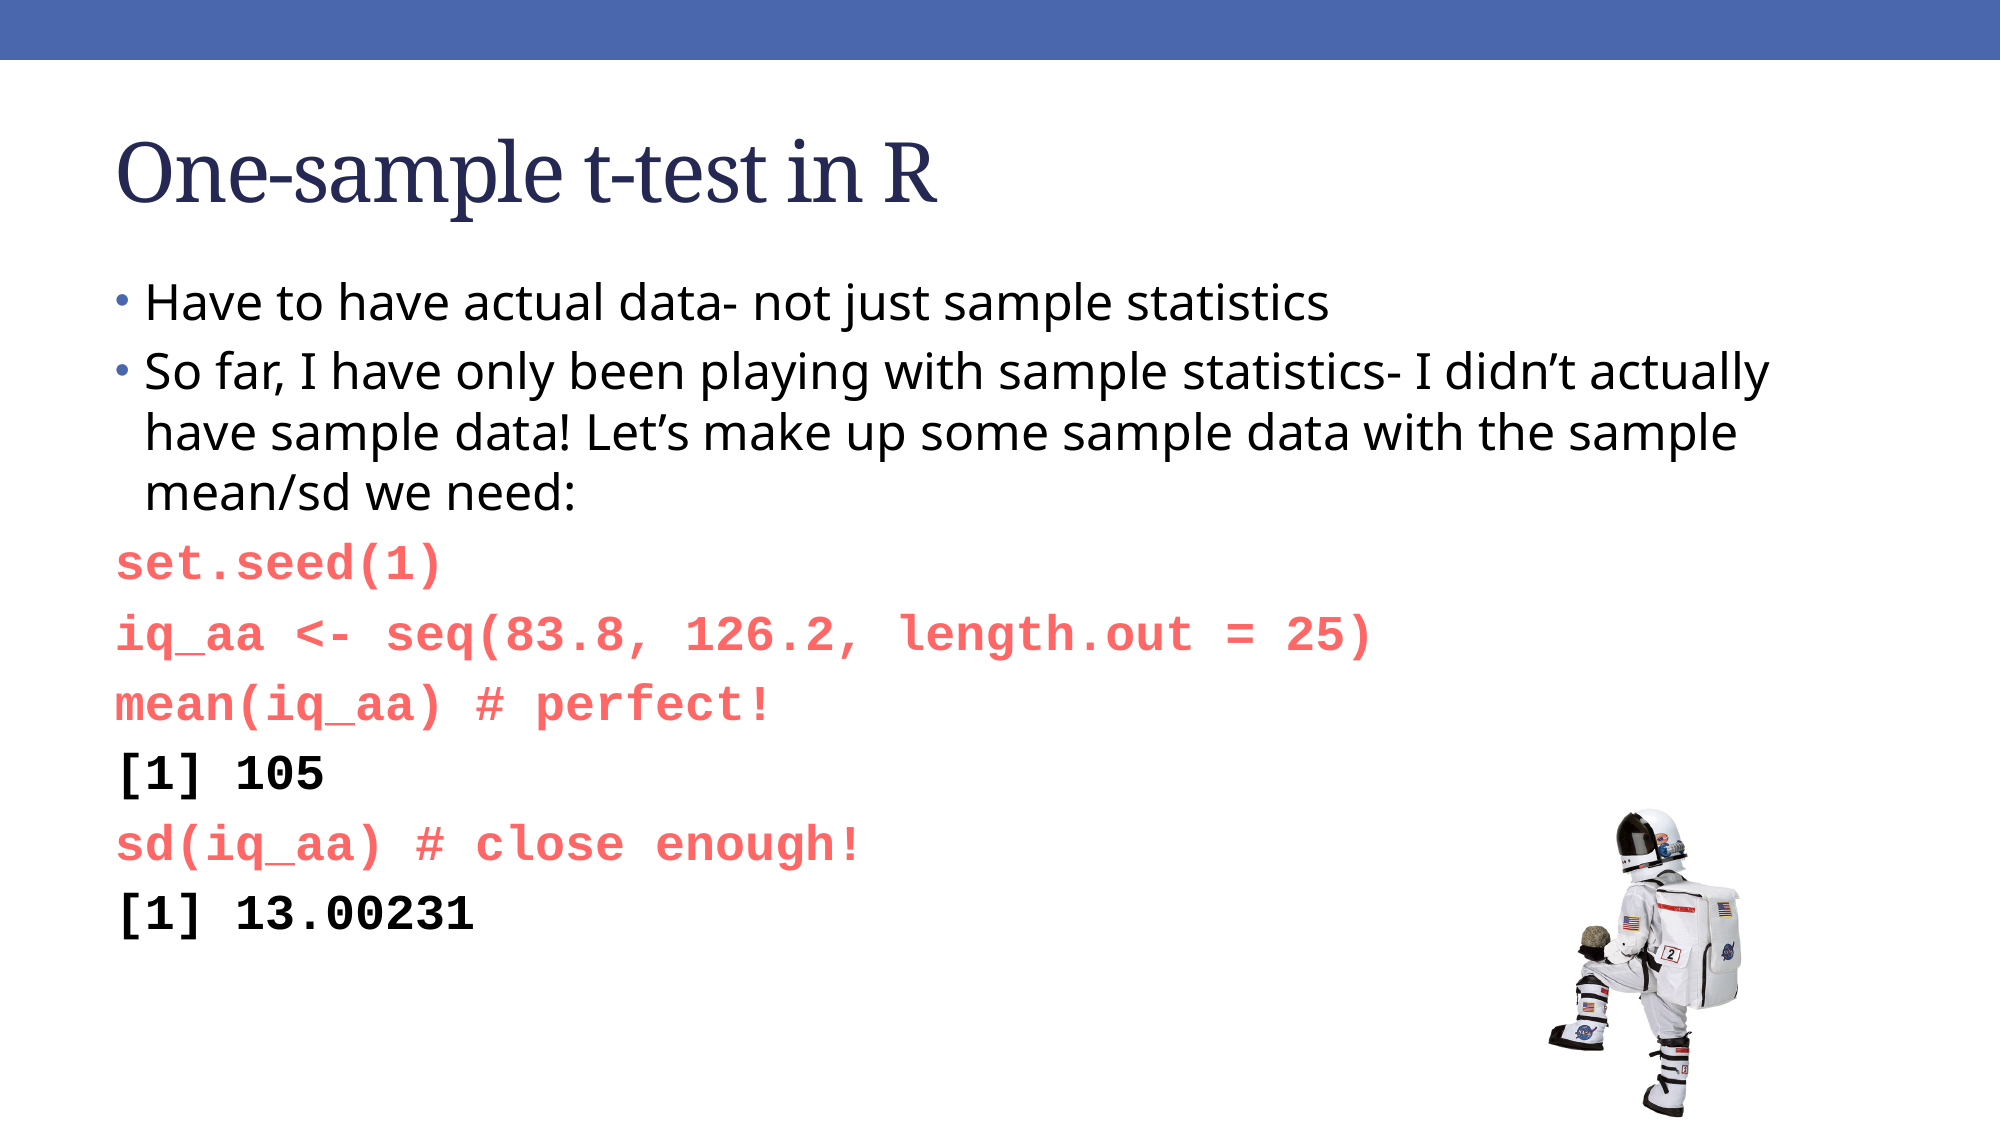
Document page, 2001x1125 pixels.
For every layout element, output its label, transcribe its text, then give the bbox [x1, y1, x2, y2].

list Have to have actual data- not just sample statistics So far, I have only been playing with sample statistics- I didn’t actually have sample data! Let’s make up some sample data with the sample mean/sd we need: set.seed(1) iq_aa <- seq(83.8, 126.2, length.out = 25) mean(iq_aa) # perfect! [1] 105 sd(iq_aa) # close enough! [1] 13.00231 [99, 262, 1900, 1063]
picture [1534, 799, 1751, 1125]
title One-sample t-test in R [99, 87, 1900, 250]
